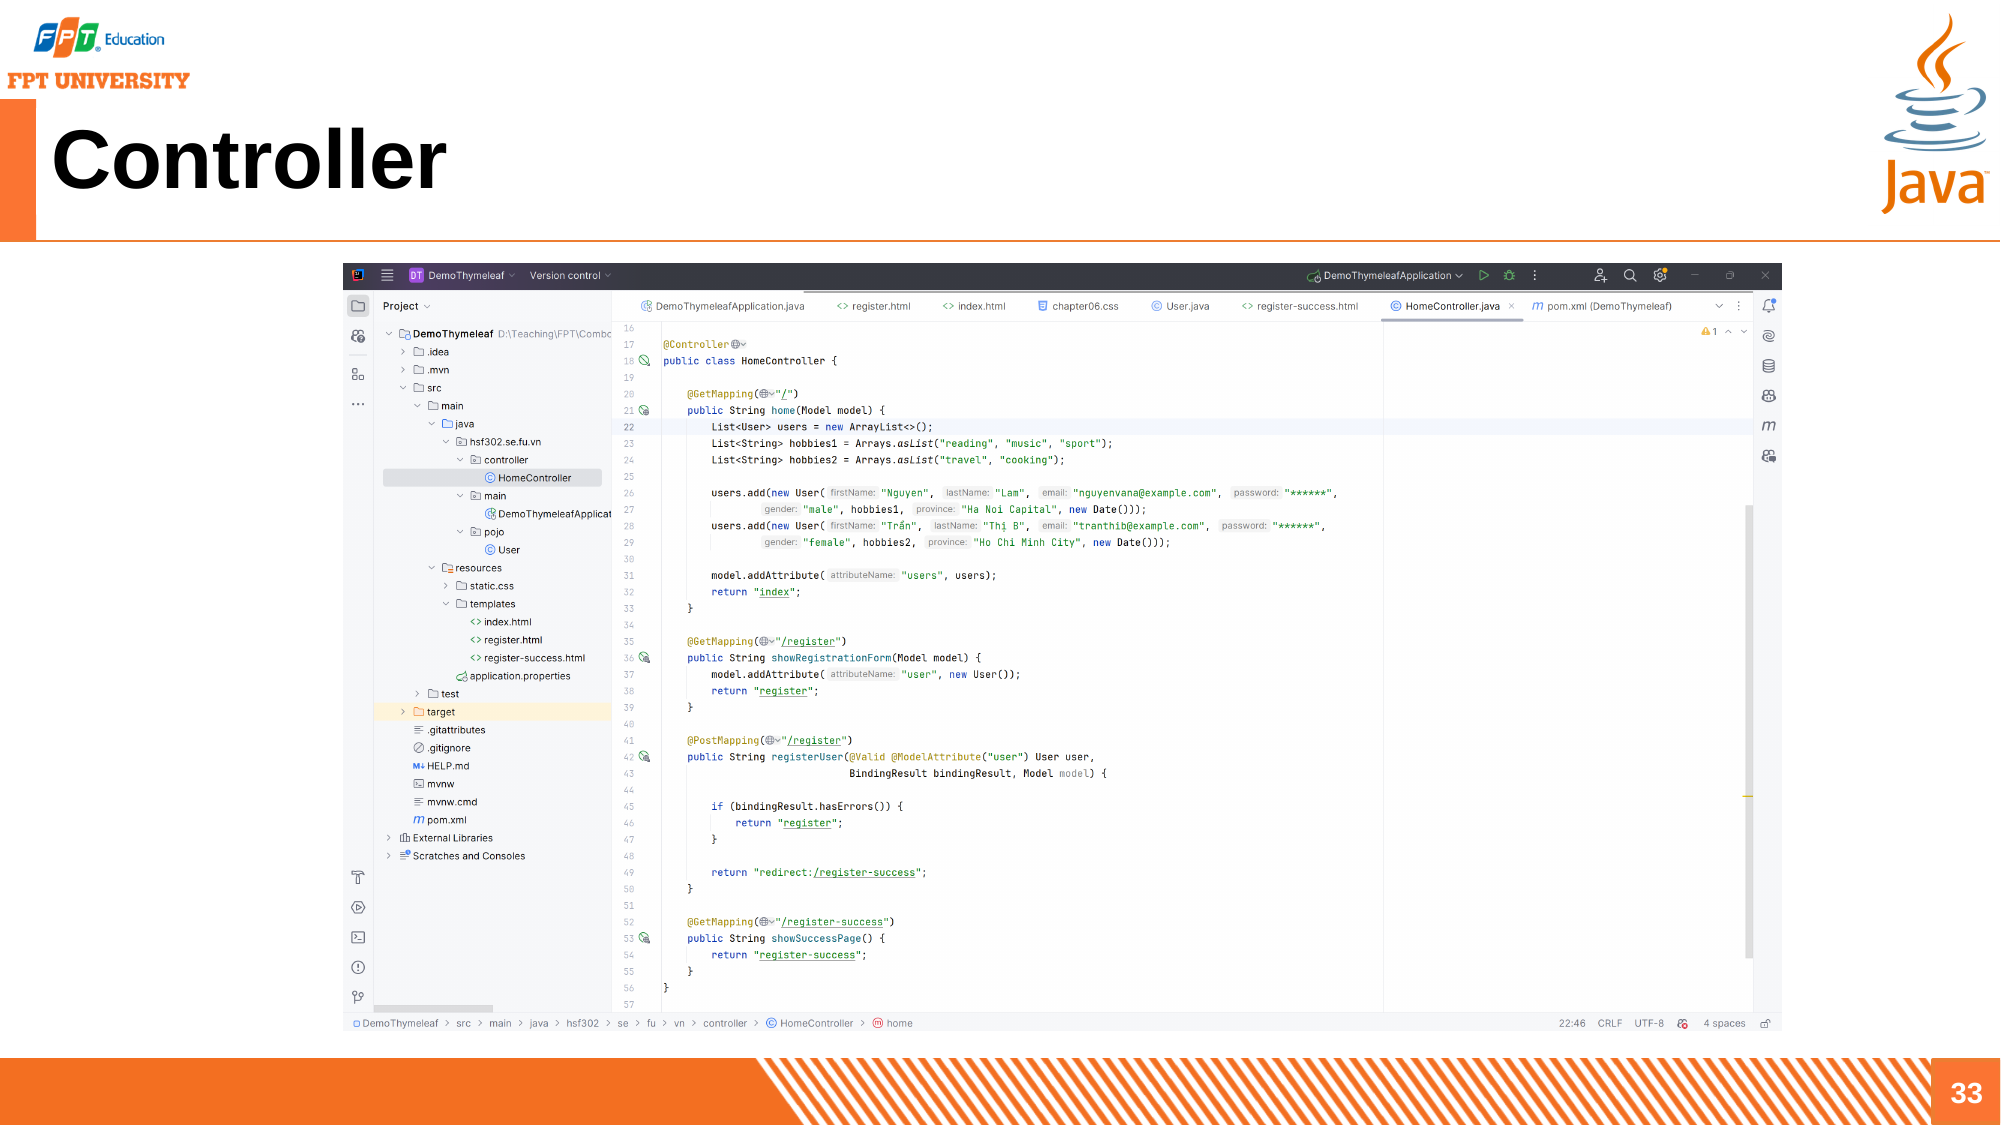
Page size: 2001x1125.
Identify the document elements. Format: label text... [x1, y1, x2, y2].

picture [343, 263, 1782, 1032]
slide_number 33 [1933, 1059, 2000, 1124]
picture [0, 1058, 1934, 1125]
title Controller [36, 108, 1869, 215]
picture [0, 2, 197, 99]
picture [1868, 4, 2000, 226]
